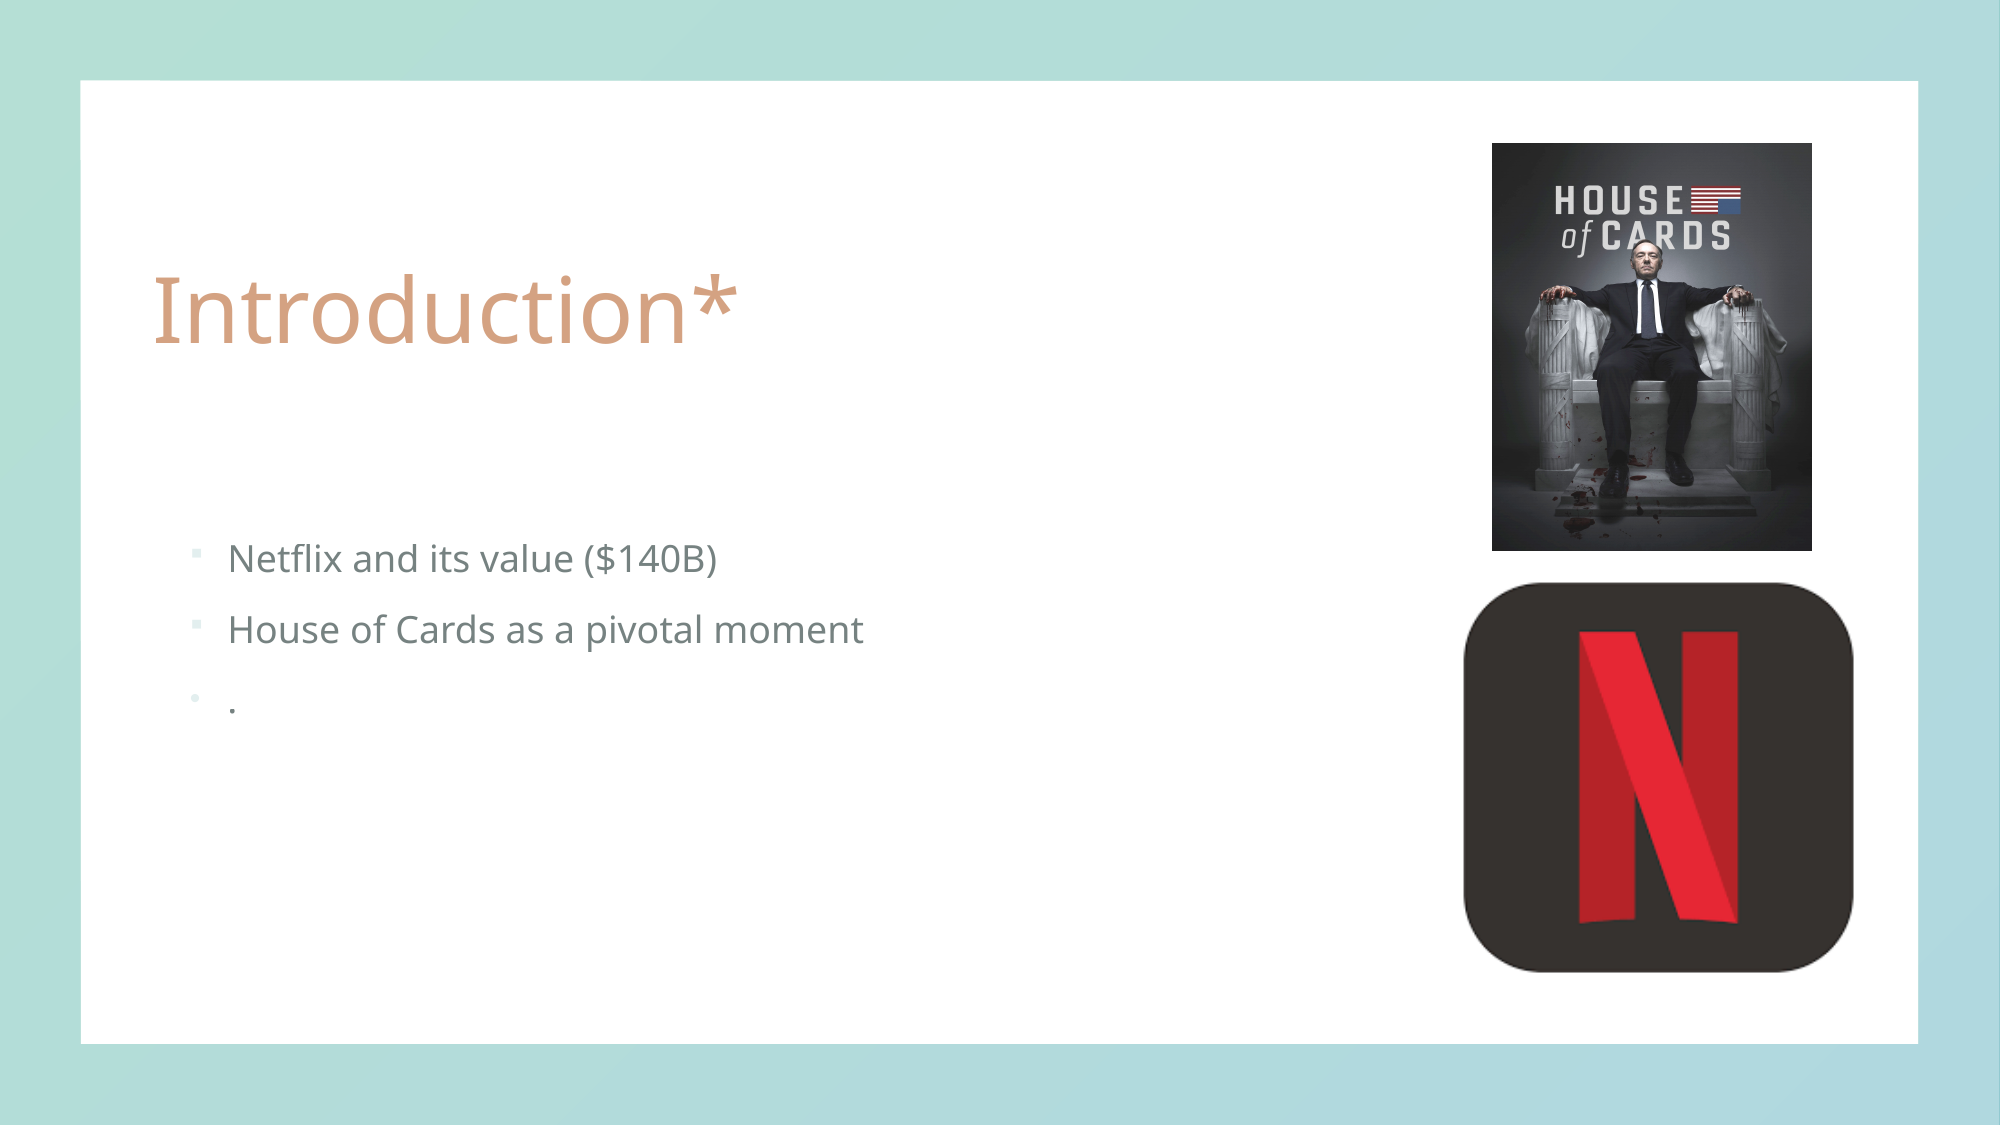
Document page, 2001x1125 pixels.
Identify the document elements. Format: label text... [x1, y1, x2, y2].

title Introduction* [137, 140, 1104, 482]
text_box [0, 0, 2000, 1125]
picture [1492, 143, 1812, 551]
text_box [82, 82, 1918, 1043]
list Netflix and its value ($140B) House of Cards as a pivotal moment . [137, 523, 1104, 1014]
picture [1455, 574, 1863, 982]
